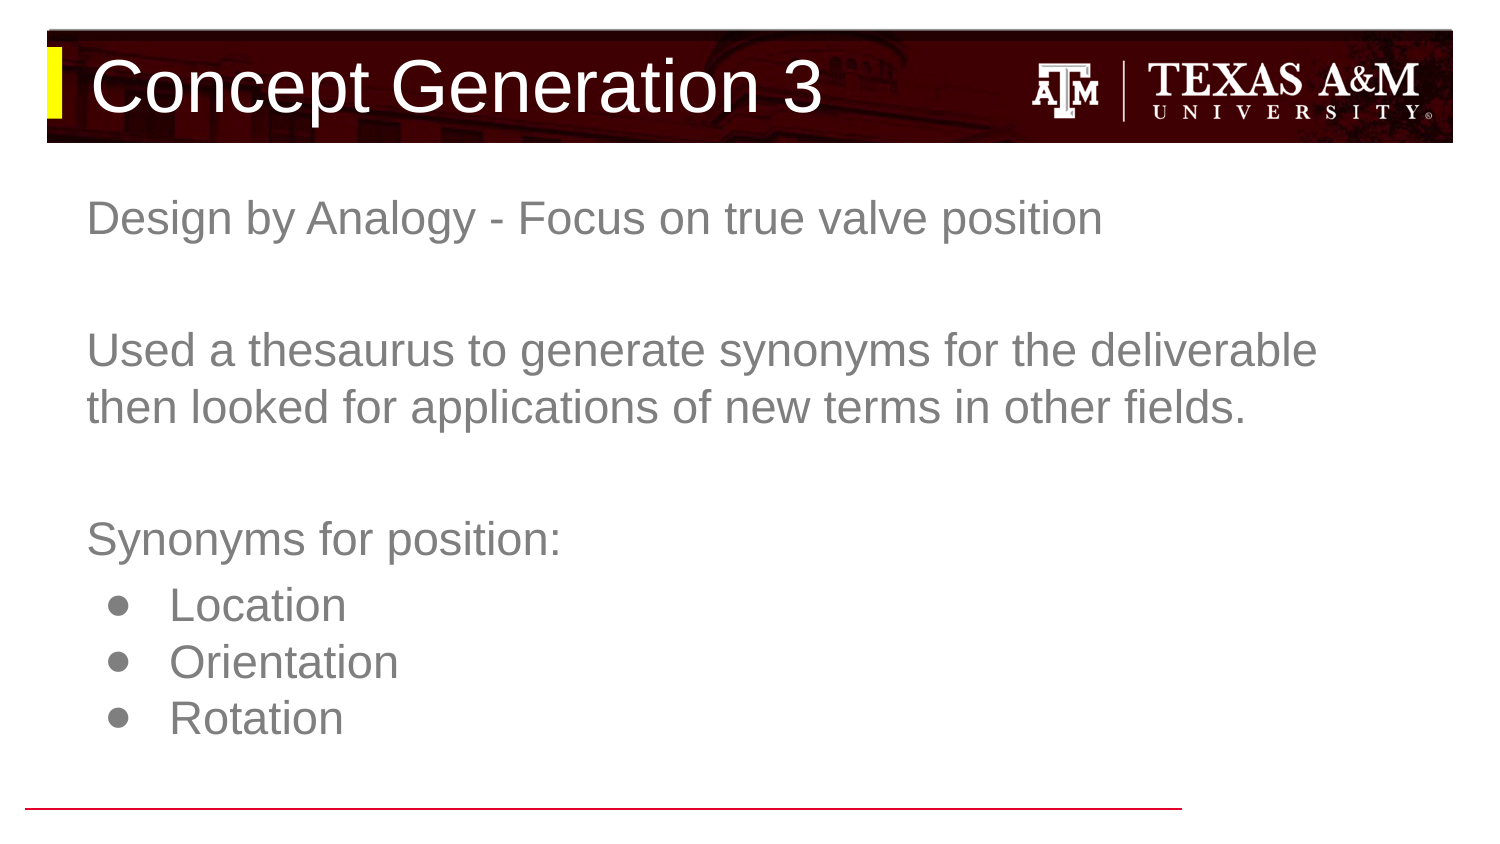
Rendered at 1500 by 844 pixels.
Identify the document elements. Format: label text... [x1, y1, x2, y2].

list Design by Analogy - Focus on true valve position Used a thesaurus to generate synonyms for the deliverable then looked for applications of new terms in other fields. Synonyms for position: Location Orientation Rotation [75, 181, 1425, 754]
picture [1025, 28, 1453, 143]
picture [47, 28, 79, 143]
title Concept Generation 3 [79, 12, 1025, 154]
